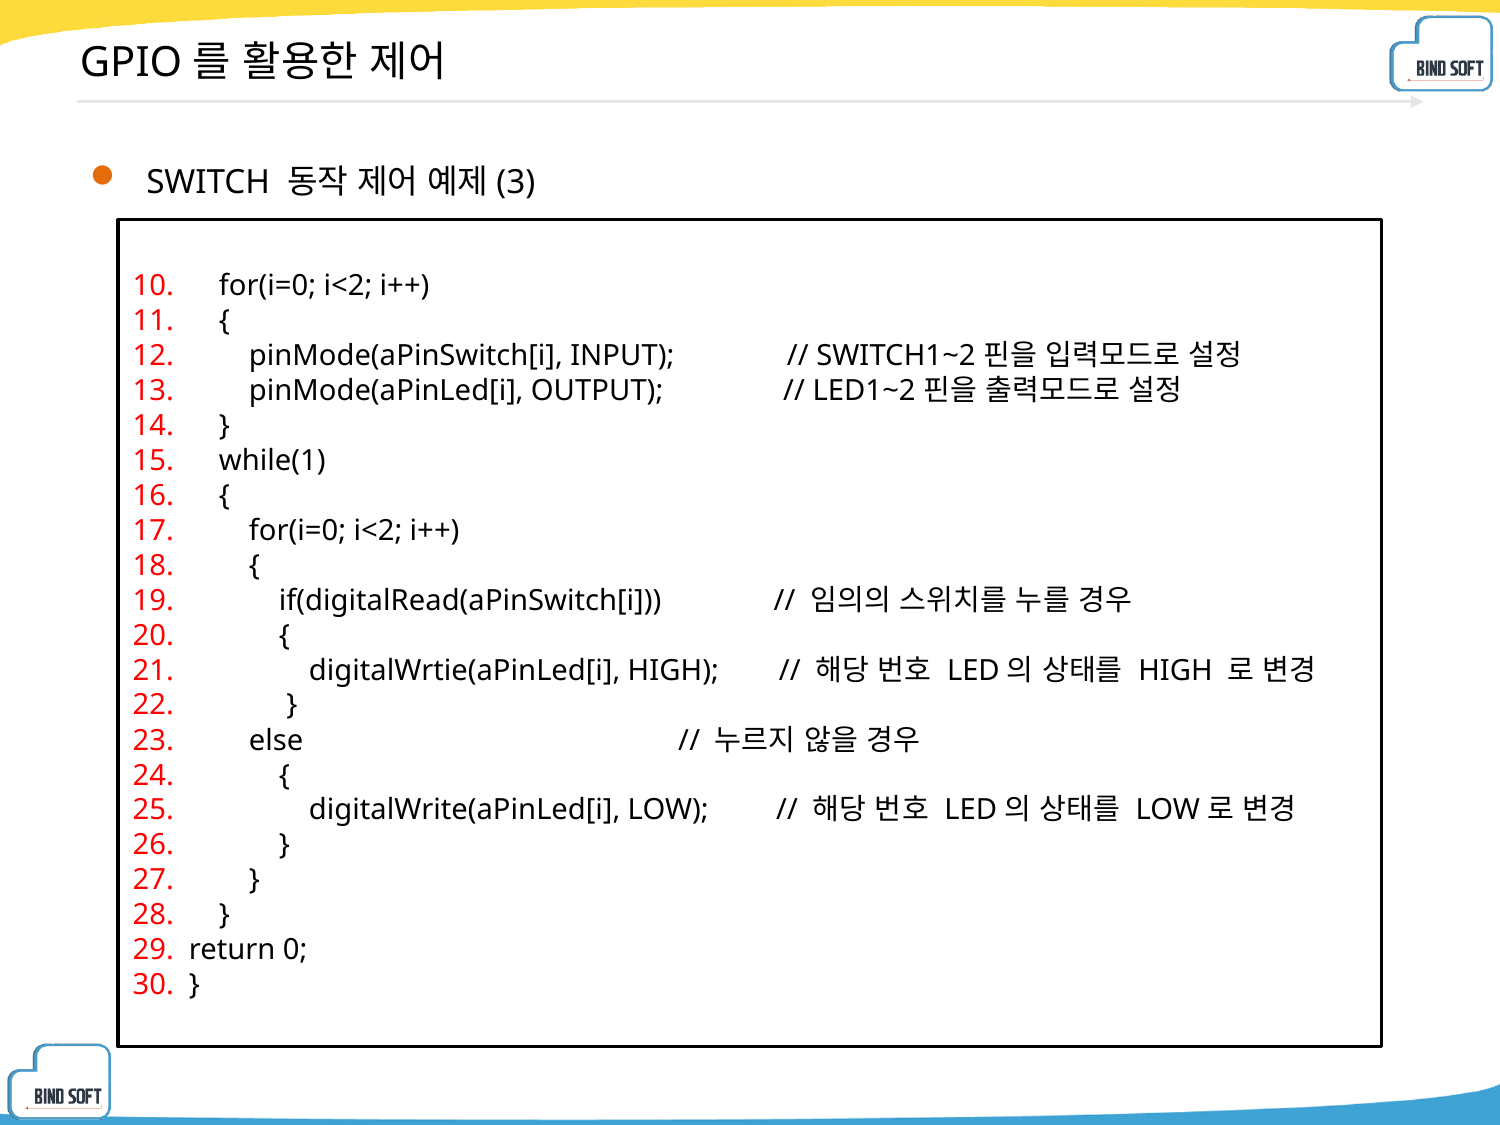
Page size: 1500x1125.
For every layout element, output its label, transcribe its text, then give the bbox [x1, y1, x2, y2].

title GPIO를 활용한 제어 [64, 11, 1436, 108]
picture [0, 1003, 1500, 1125]
text_box for(i=0; i<2; i++) { pinMode(aPinSwitch[i], INPUT); // SWITCH1~2핀을 입력모드로 설정 pinMode(aPinLed[i], OUTPUT); // LED1~2핀을 출력모드로 설정 } while(1) { for(i=0; i<2; i++) { if(digitalRead(aPinSwitch[i])) // 임의의 스위치를 누를 경우 { digitalWrtie(aPinLed[i], HIGH); // 해당 번호 LED의 상태를 HIGH 로 변경 } else // 누르지 않을 경우 { digitalWrite(aPinLed[i], LOW); // 해당 번호 LED의 상태를 LOW로 변경 } } } return 0; } [117, 219, 1382, 1047]
list SWITCH 동작 제어 예제(3) [75, 152, 1425, 1055]
picture [0, 0, 1500, 96]
